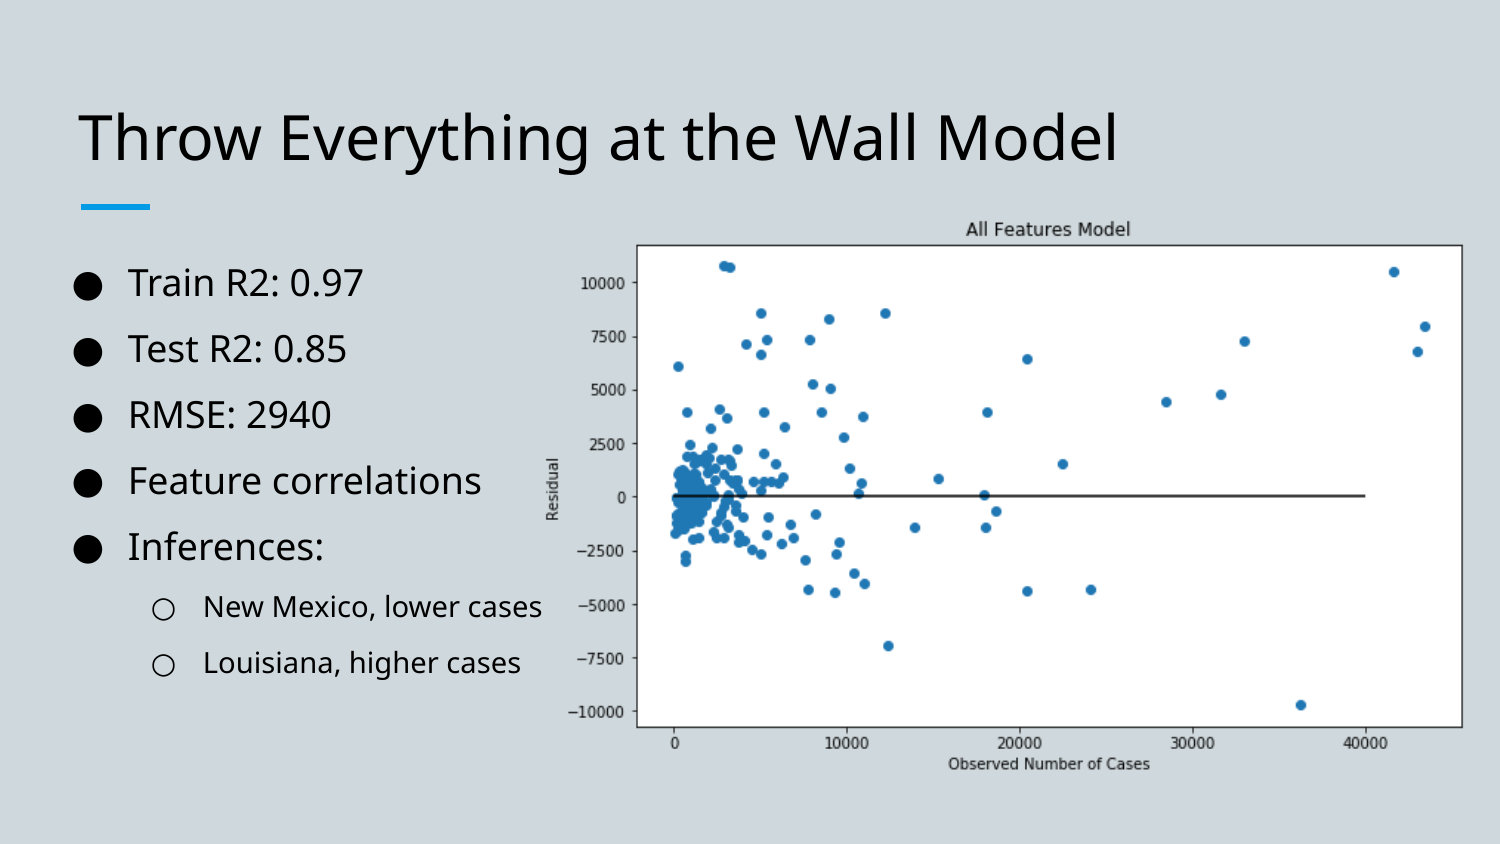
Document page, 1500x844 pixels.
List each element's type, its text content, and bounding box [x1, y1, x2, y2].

title Throw Everything at the Wall Model [63, 75, 1437, 188]
picture [536, 210, 1472, 783]
list Train R2: 0.97 Test R2: 0.85 RMSE: 2940 Feature correlations Inferences: New Mexico, lower cases Louisiana, higher cases [37, 244, 531, 750]
